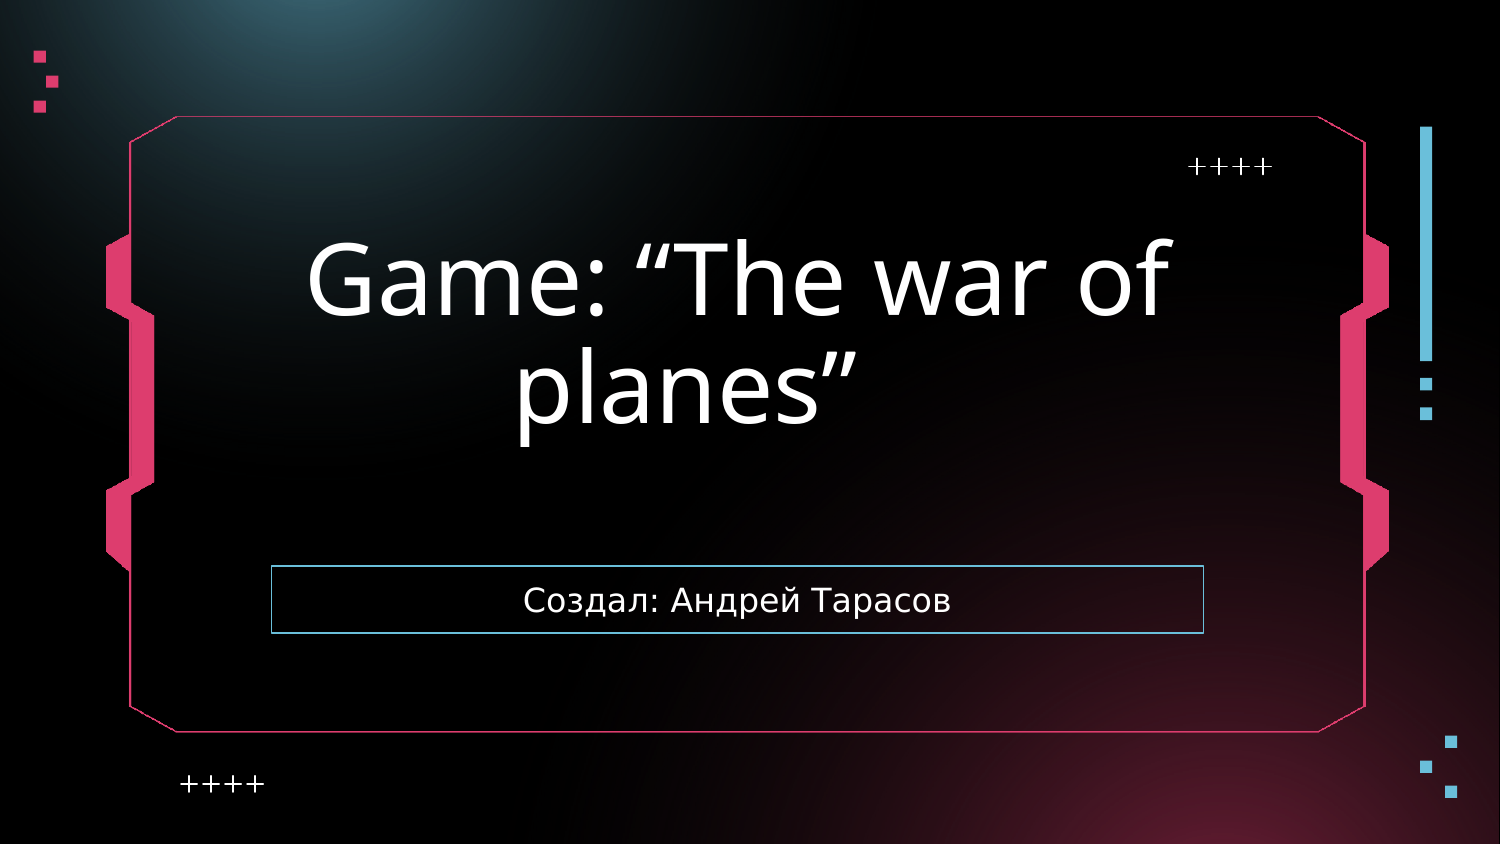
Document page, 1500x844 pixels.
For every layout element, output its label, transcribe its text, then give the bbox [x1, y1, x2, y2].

subtitle Создал: Андрей Тарасов [271, 565, 1204, 634]
picture [0, 0, 1500, 844]
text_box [1185, 155, 1275, 178]
title Game: “The war of planes” [271, 214, 1204, 542]
